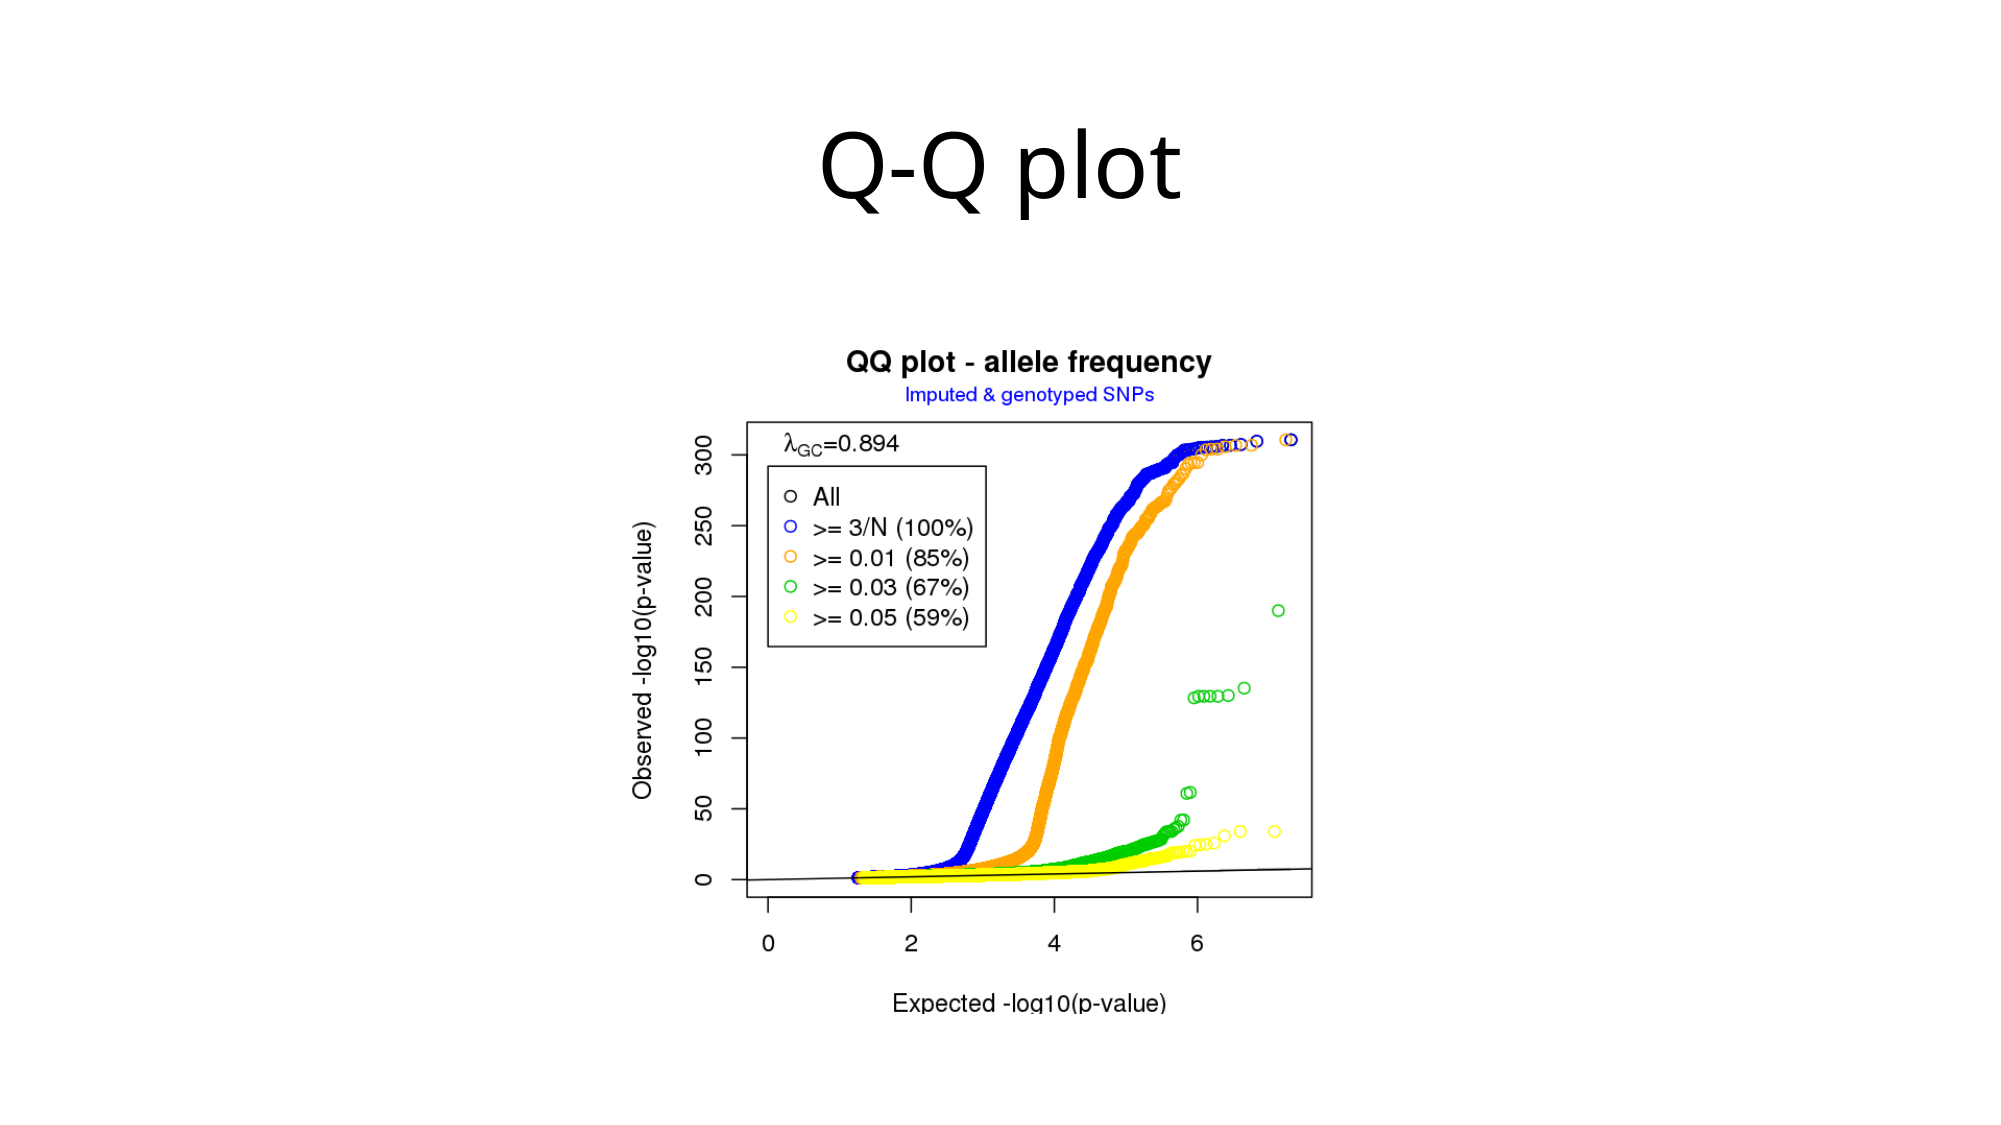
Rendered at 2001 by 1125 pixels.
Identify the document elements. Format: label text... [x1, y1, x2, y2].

picture [625, 299, 1375, 1014]
title Q-Q plot [137, 59, 1863, 278]
